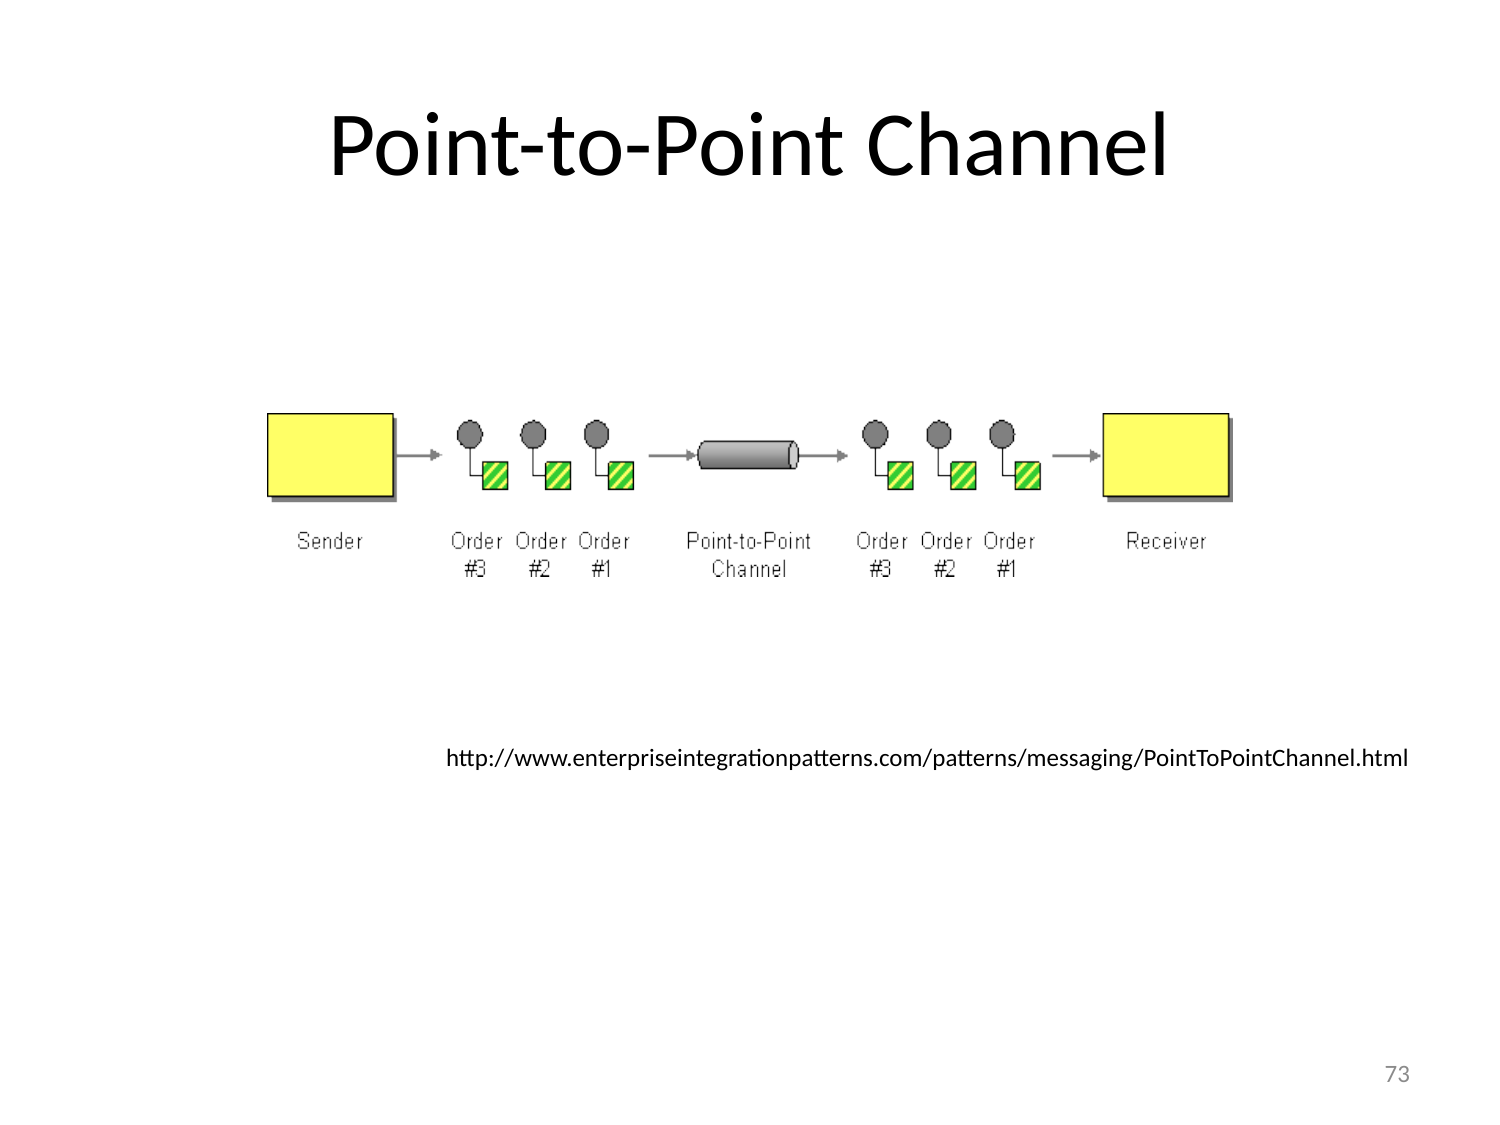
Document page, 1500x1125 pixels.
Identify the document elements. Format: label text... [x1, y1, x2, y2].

text_box http://www.enterpriseintegrationpatterns.com/patterns/messaging/PointToPointChannel.html [305, 733, 1425, 779]
title Point-to-Point Channel [75, 45, 1425, 233]
picture [267, 413, 1233, 577]
slide_number 73 [1074, 1042, 1425, 1103]
